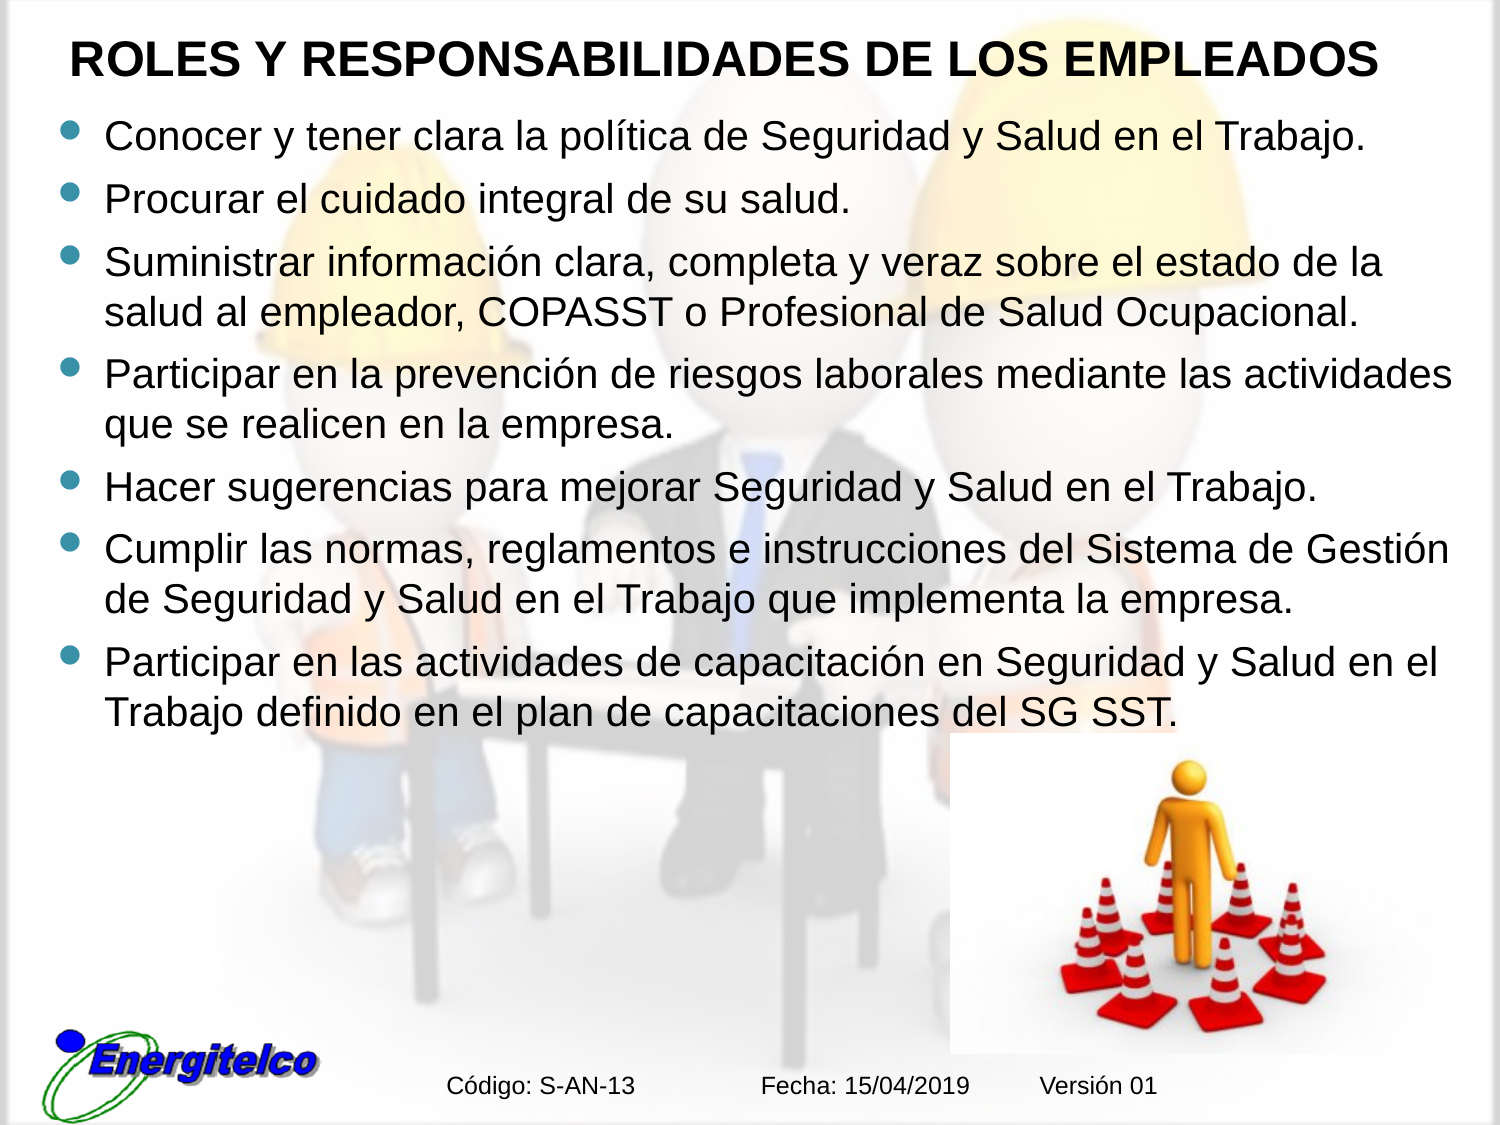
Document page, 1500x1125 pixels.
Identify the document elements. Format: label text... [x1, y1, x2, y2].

picture [39, 1028, 322, 1125]
text_box Conocer y tener clara la política de Seguridad y Salud en el Trabajo. Procurar el cuidado integral de su salud. Suministrar información clara, completa y veraz sobre el estado de la salud al empleador, COPASST o Profesional de Salud Ocupacional. Participar en la prevención de riesgos laborales mediante las actividades que se realicen en la empresa. Hacer sugerencias para mejorar Seguridad y Salud en el Trabajo. Cumplir las normas, reglamentos e instrucciones del Sistema de Gestión de Seguridad y Salud en el Trabajo que implementa la empresa. Participar en las actividades de capacitación en Seguridad y Salud en el Trabajo definido en el plan de capacitaciones del SG SST. [29, 101, 1479, 752]
text_box Código: S-AN-13 Fecha: 15/04/2019 Versión 01 [328, 1053, 1353, 1107]
picture [950, 733, 1425, 1054]
title ROLES Y RESPONSABILIDADES DE LOS EMPLEADOS [29, 0, 1436, 101]
